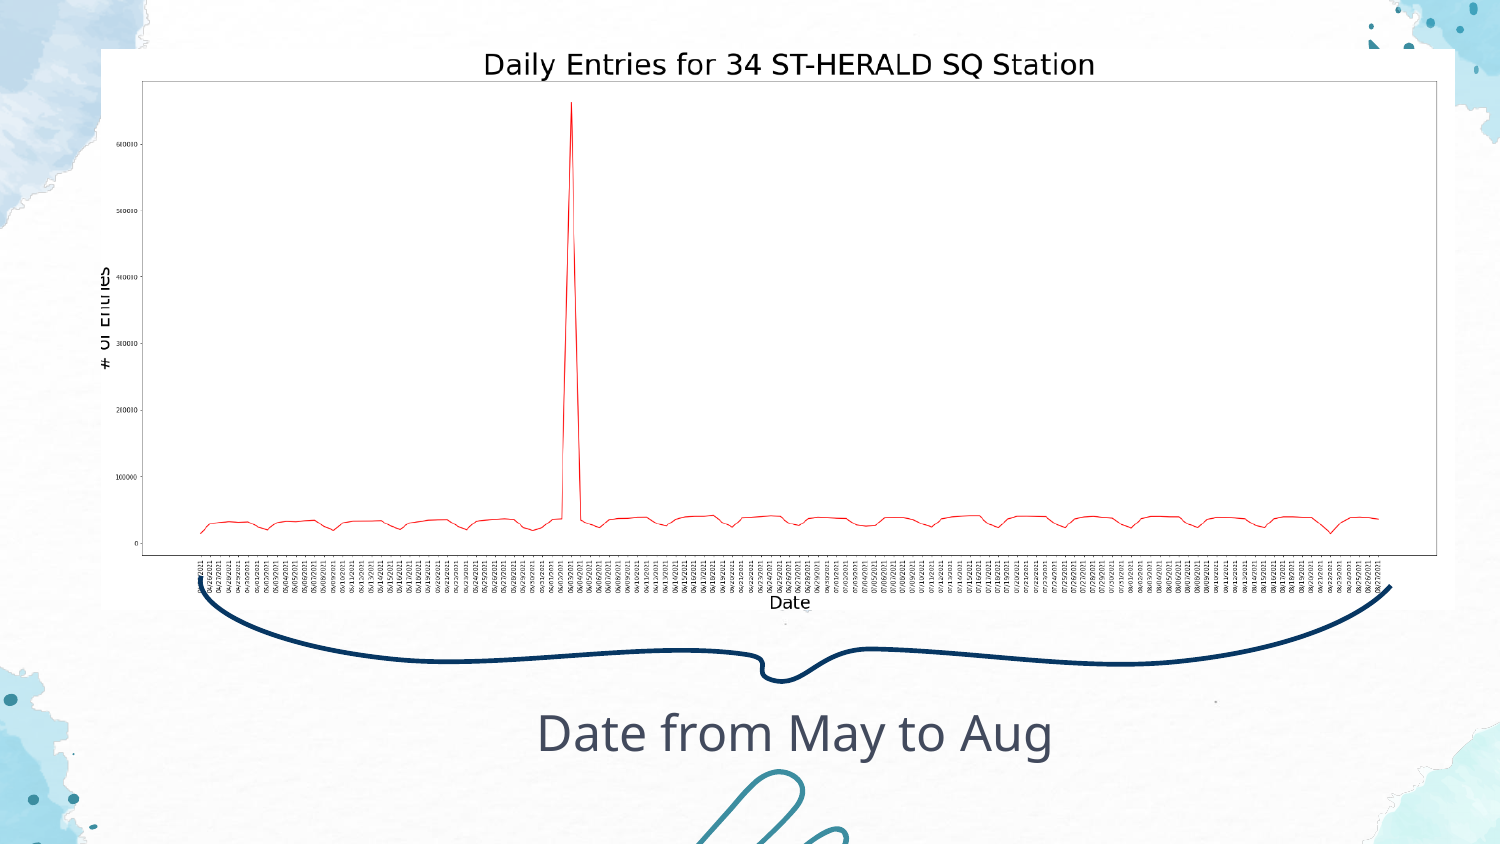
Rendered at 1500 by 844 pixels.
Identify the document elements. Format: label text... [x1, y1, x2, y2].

picture [704, 775, 799, 844]
picture [813, 832, 843, 844]
text_box Date from May to Aug [474, 692, 1117, 771]
text_box [235, 619, 1345, 682]
picture [0, 0, 1500, 844]
